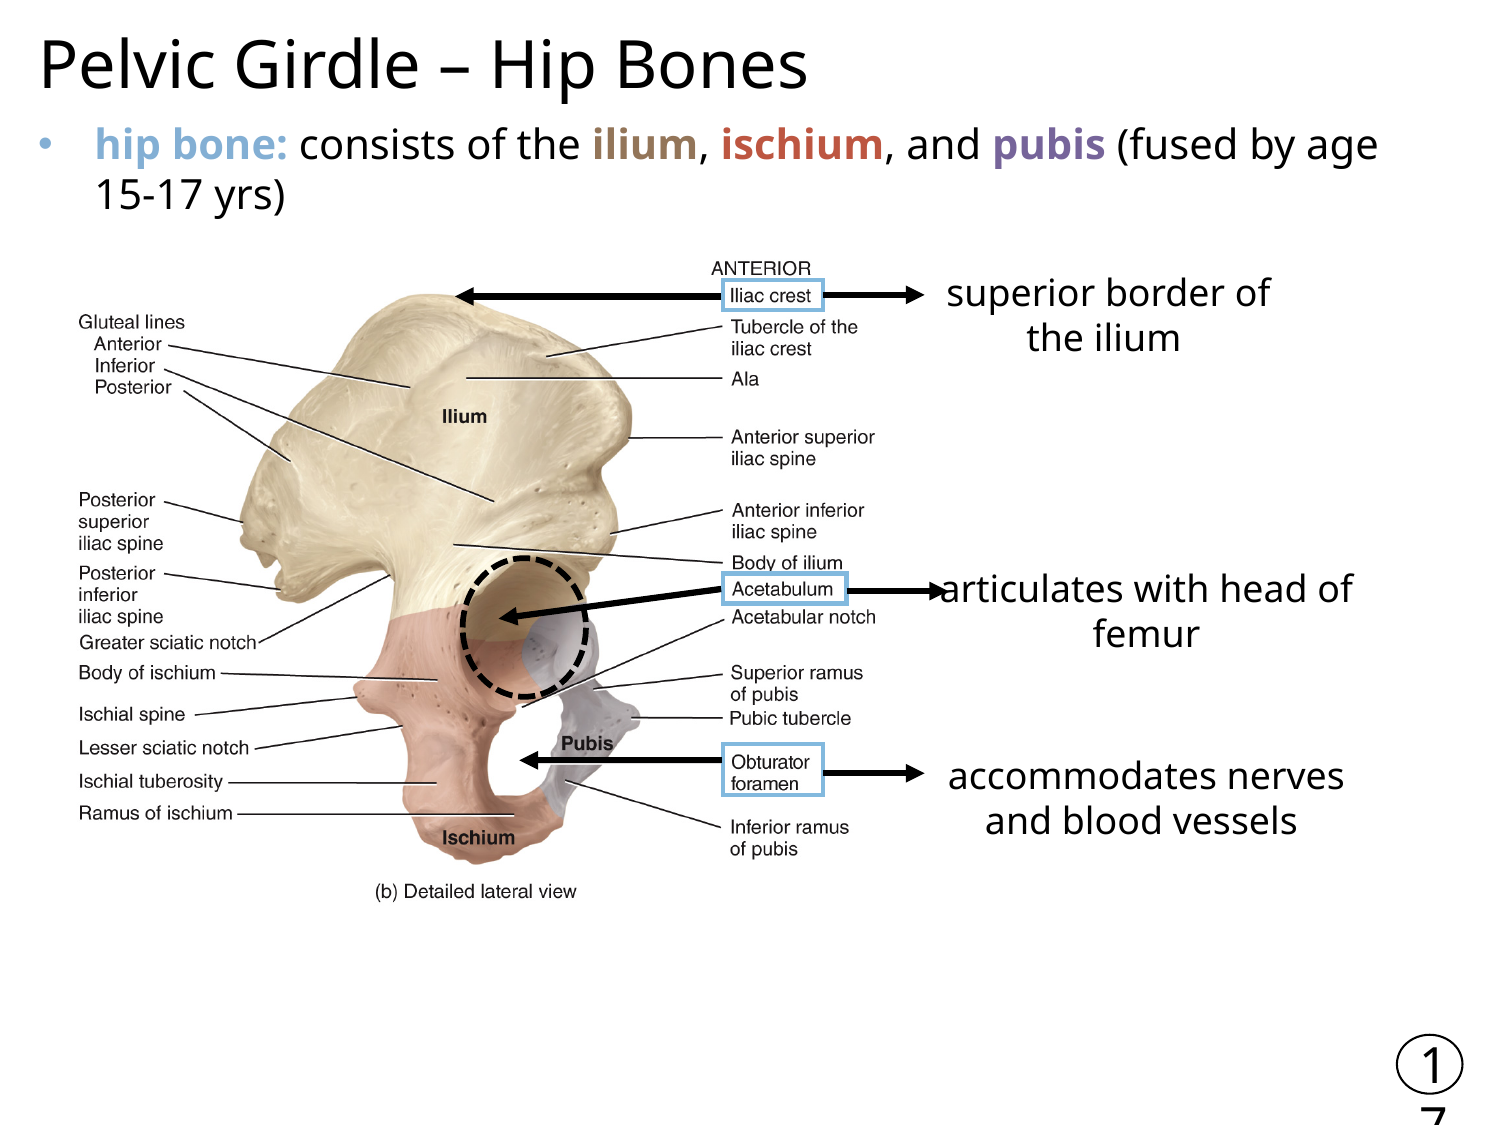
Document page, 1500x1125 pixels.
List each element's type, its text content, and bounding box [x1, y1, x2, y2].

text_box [498, 588, 722, 619]
text_box Pelvic Girdle – Hip Bones [23, 14, 1405, 110]
text_box superior border of the ilium [915, 262, 1303, 367]
text_box articulates with head of femur [897, 558, 1396, 663]
text_box 17 [1379, 1026, 1463, 1125]
text_box hip bone: consists of the ilium, ischium, and pubis (fused by age 15-17 yrs) [23, 110, 1397, 226]
text_box [1395, 1033, 1464, 1095]
text_box accommodates nerves and blood vessels [897, 744, 1396, 849]
picture [71, 254, 882, 906]
